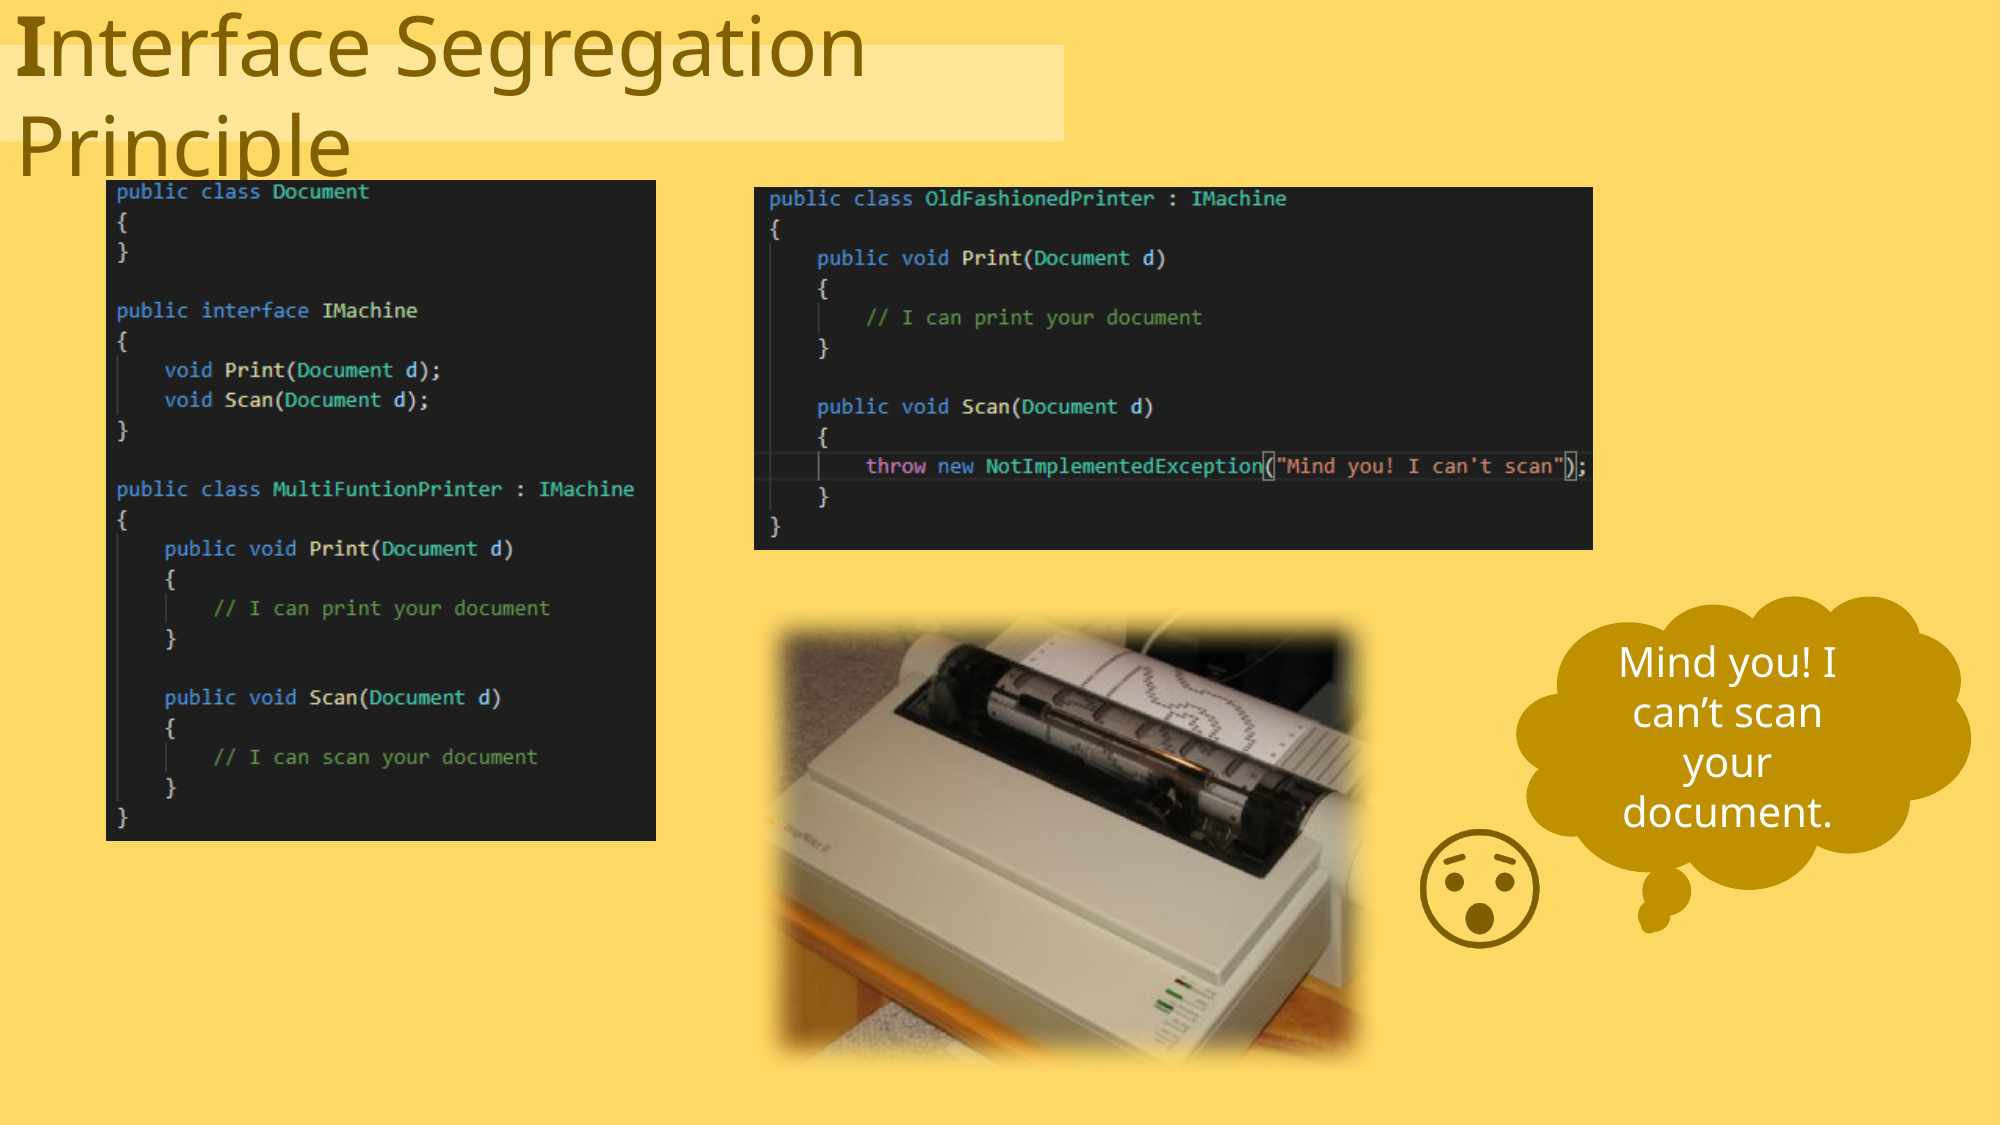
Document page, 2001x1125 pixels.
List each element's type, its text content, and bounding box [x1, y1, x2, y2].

picture [754, 605, 1380, 1075]
picture [754, 187, 1593, 550]
picture [106, 180, 656, 841]
text_box Mind you! I can’t scan your document. [1515, 595, 1973, 935]
picture [1404, 813, 1555, 964]
text_box Interface Segregation Principle [0, 44, 1065, 143]
